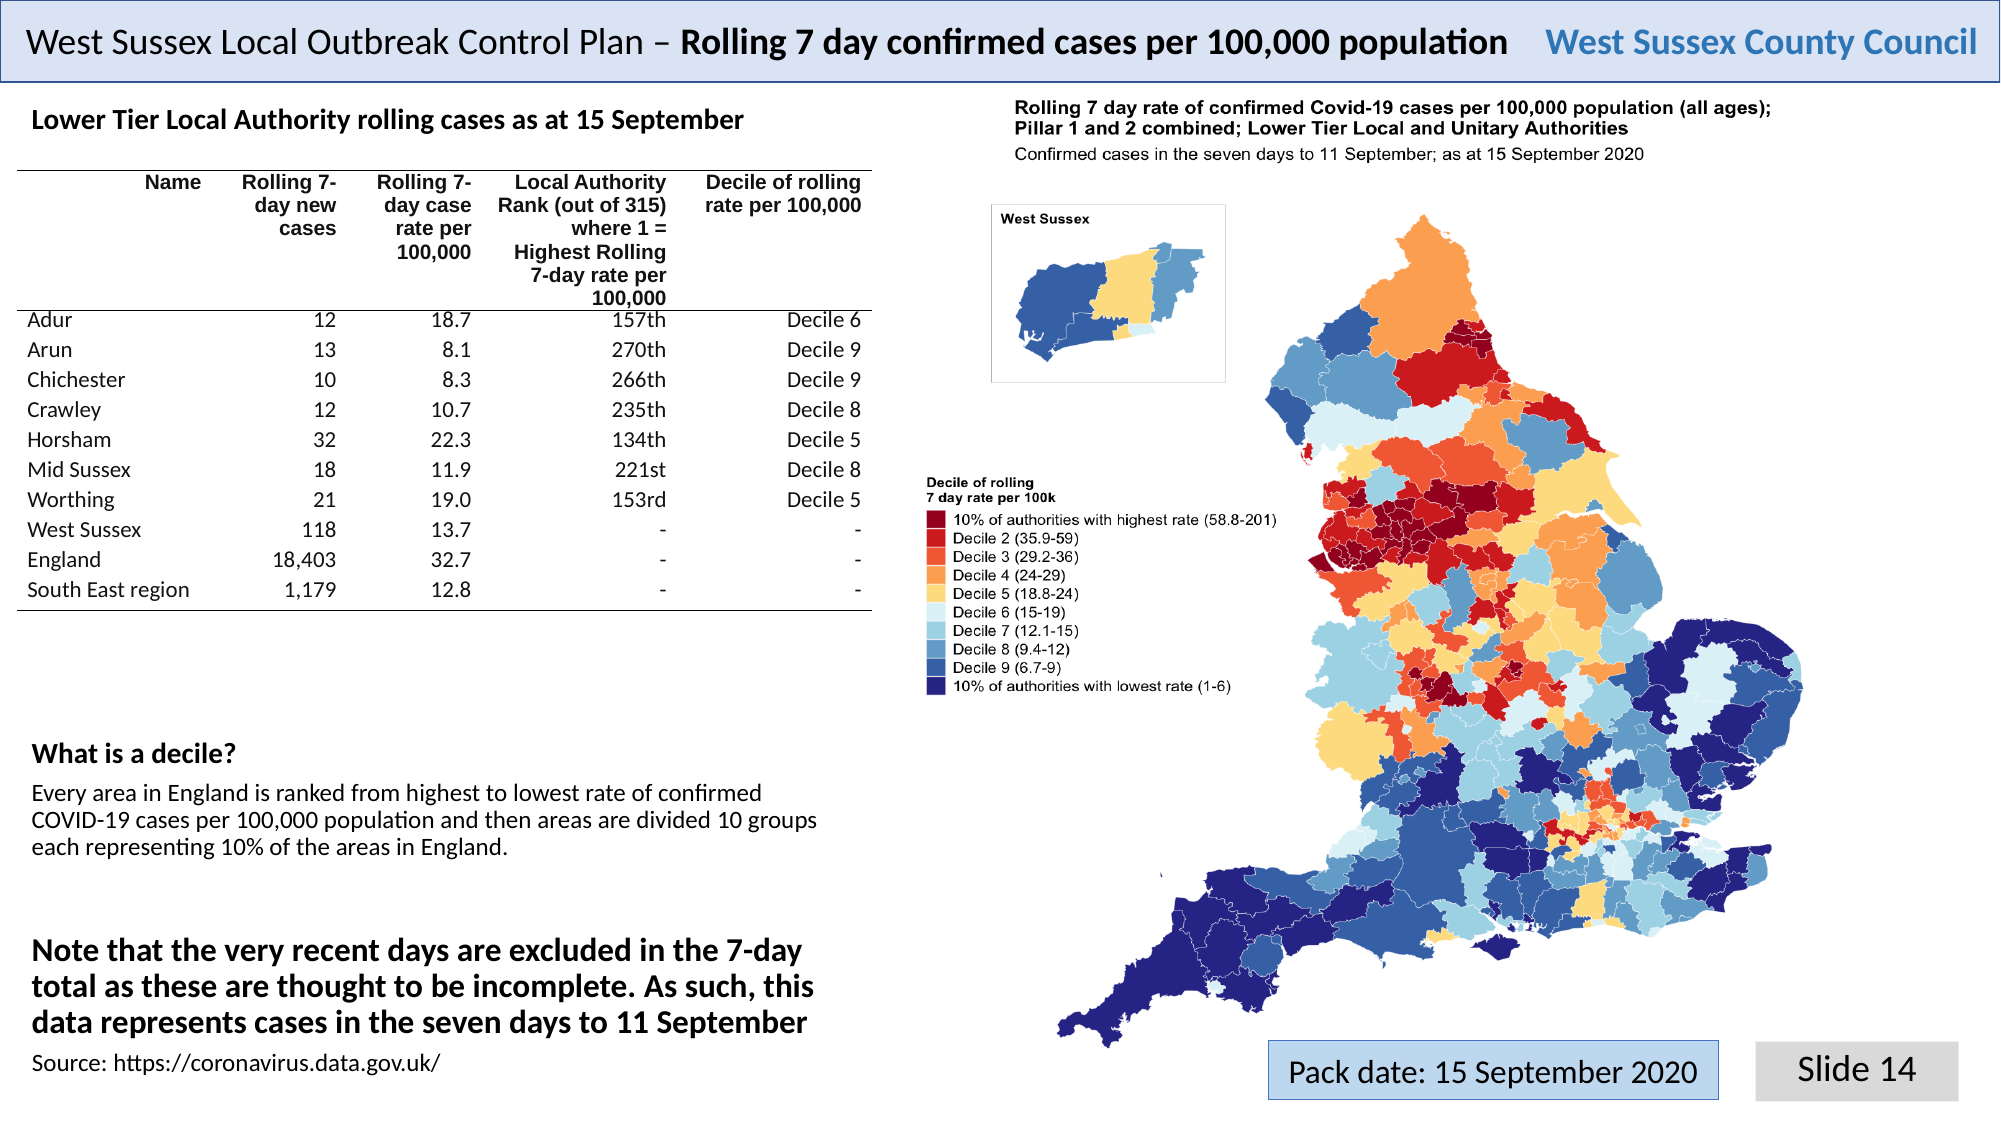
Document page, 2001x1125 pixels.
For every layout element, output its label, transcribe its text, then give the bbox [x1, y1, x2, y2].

table_cell Decile 9 [677, 340, 872, 370]
table_cell - [482, 580, 677, 610]
table_cell - [677, 520, 872, 550]
list What is a decile? [16, 731, 562, 772]
table_header Decile of rolling rate per 100,000 [677, 171, 872, 310]
table_cell 22.3 [347, 430, 482, 460]
table_cell 235th [482, 400, 677, 430]
table_cell 118 [212, 520, 347, 550]
table_cell 13.7 [347, 520, 482, 550]
table_cell Adur [17, 311, 212, 340]
table_cell Mid Sussex [17, 460, 212, 490]
table_cell 18,403 [212, 550, 347, 580]
table_cell 134th [482, 430, 677, 460]
list Lower Tier Local Authority rolling cases as at 15 September [16, 97, 895, 173]
table_cell Arun [17, 340, 212, 370]
table_cell 21 [212, 490, 347, 520]
table_cell Decile 5 [677, 490, 872, 520]
table_cell - [677, 580, 872, 610]
table_cell 18.7 [347, 311, 482, 340]
table_cell 13 [212, 340, 347, 370]
table_cell 18 [212, 460, 347, 490]
table_cell 8.3 [347, 370, 482, 400]
table_header Rolling 7-day case rate per 100,000 [347, 171, 482, 310]
table_cell Decile 5 [677, 430, 872, 460]
table_cell Decile 9 [677, 370, 872, 400]
table_header Rolling 7-day new cases [212, 171, 347, 310]
table_cell 8.1 [347, 340, 482, 370]
list Source: https://coronavirus.data.gov.uk/ [17, 1042, 660, 1103]
table_cell - [482, 520, 677, 550]
table_cell Chichester [17, 370, 212, 400]
table_cell 10.7 [347, 400, 482, 430]
table_cell 221st [482, 460, 677, 490]
table_cell 12.8 [347, 580, 482, 610]
table_cell - [482, 550, 677, 580]
table_cell Horsham [17, 430, 212, 460]
table_cell 32.7 [347, 550, 482, 580]
list Note that the very recent days are excluded in the 7-day total as these are thought to be incomplete. As such, this data represents cases in the seven days to 11 September [16, 925, 853, 1006]
table_cell 1,179 [212, 580, 347, 610]
table_cell Decile 6 [677, 311, 872, 340]
table_cell 19.0 [347, 490, 482, 520]
table_cell 270th [482, 340, 677, 370]
table_cell 153rd [482, 490, 677, 520]
table_cell 10 [212, 370, 347, 400]
table_cell 11.9 [347, 460, 482, 490]
table_cell 12 [212, 400, 347, 430]
table_cell - [677, 550, 872, 580]
table_cell 266th [482, 370, 677, 400]
table_cell Decile 8 [677, 460, 872, 490]
table_cell South East region [17, 580, 212, 610]
list Every area in England is ranked from highest to lowest rate of confirmed COVID-19 cases per 100,000 population and then areas are divided 10 groups each representing 10% of the areas in England. [16, 772, 853, 900]
table_header Local Authority Rank (out of 315) where 1 = Highest Rolling 7-day rate per 100,000 [482, 171, 677, 310]
table_cell 12 [212, 311, 347, 340]
table_cell 32 [212, 430, 347, 460]
table_cell Crawley [17, 400, 212, 430]
table_header Name [17, 171, 212, 310]
picture [895, 91, 1959, 1104]
table_cell England [17, 550, 212, 580]
table_cell 157th [482, 311, 677, 340]
table_cell Decile 8 [677, 400, 872, 430]
table_cell West Sussex [17, 520, 212, 550]
table_cell Worthing [17, 490, 212, 520]
